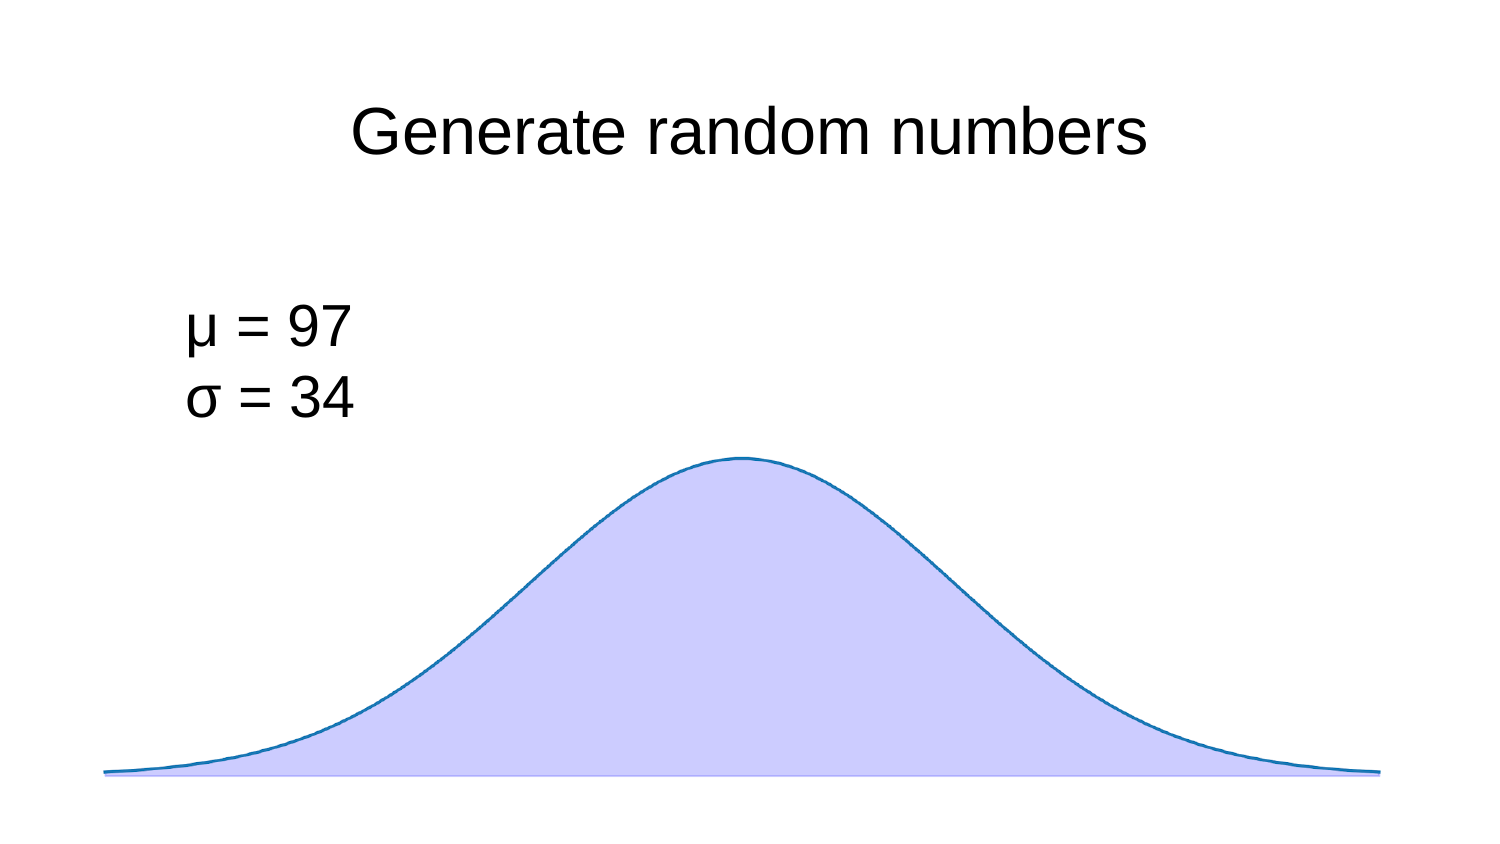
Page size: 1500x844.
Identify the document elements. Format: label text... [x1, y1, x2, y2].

title Generate random numbers [51, 72, 1449, 176]
text_box μ = 97 σ = 34 [170, 272, 528, 385]
picture [0, 388, 1500, 841]
